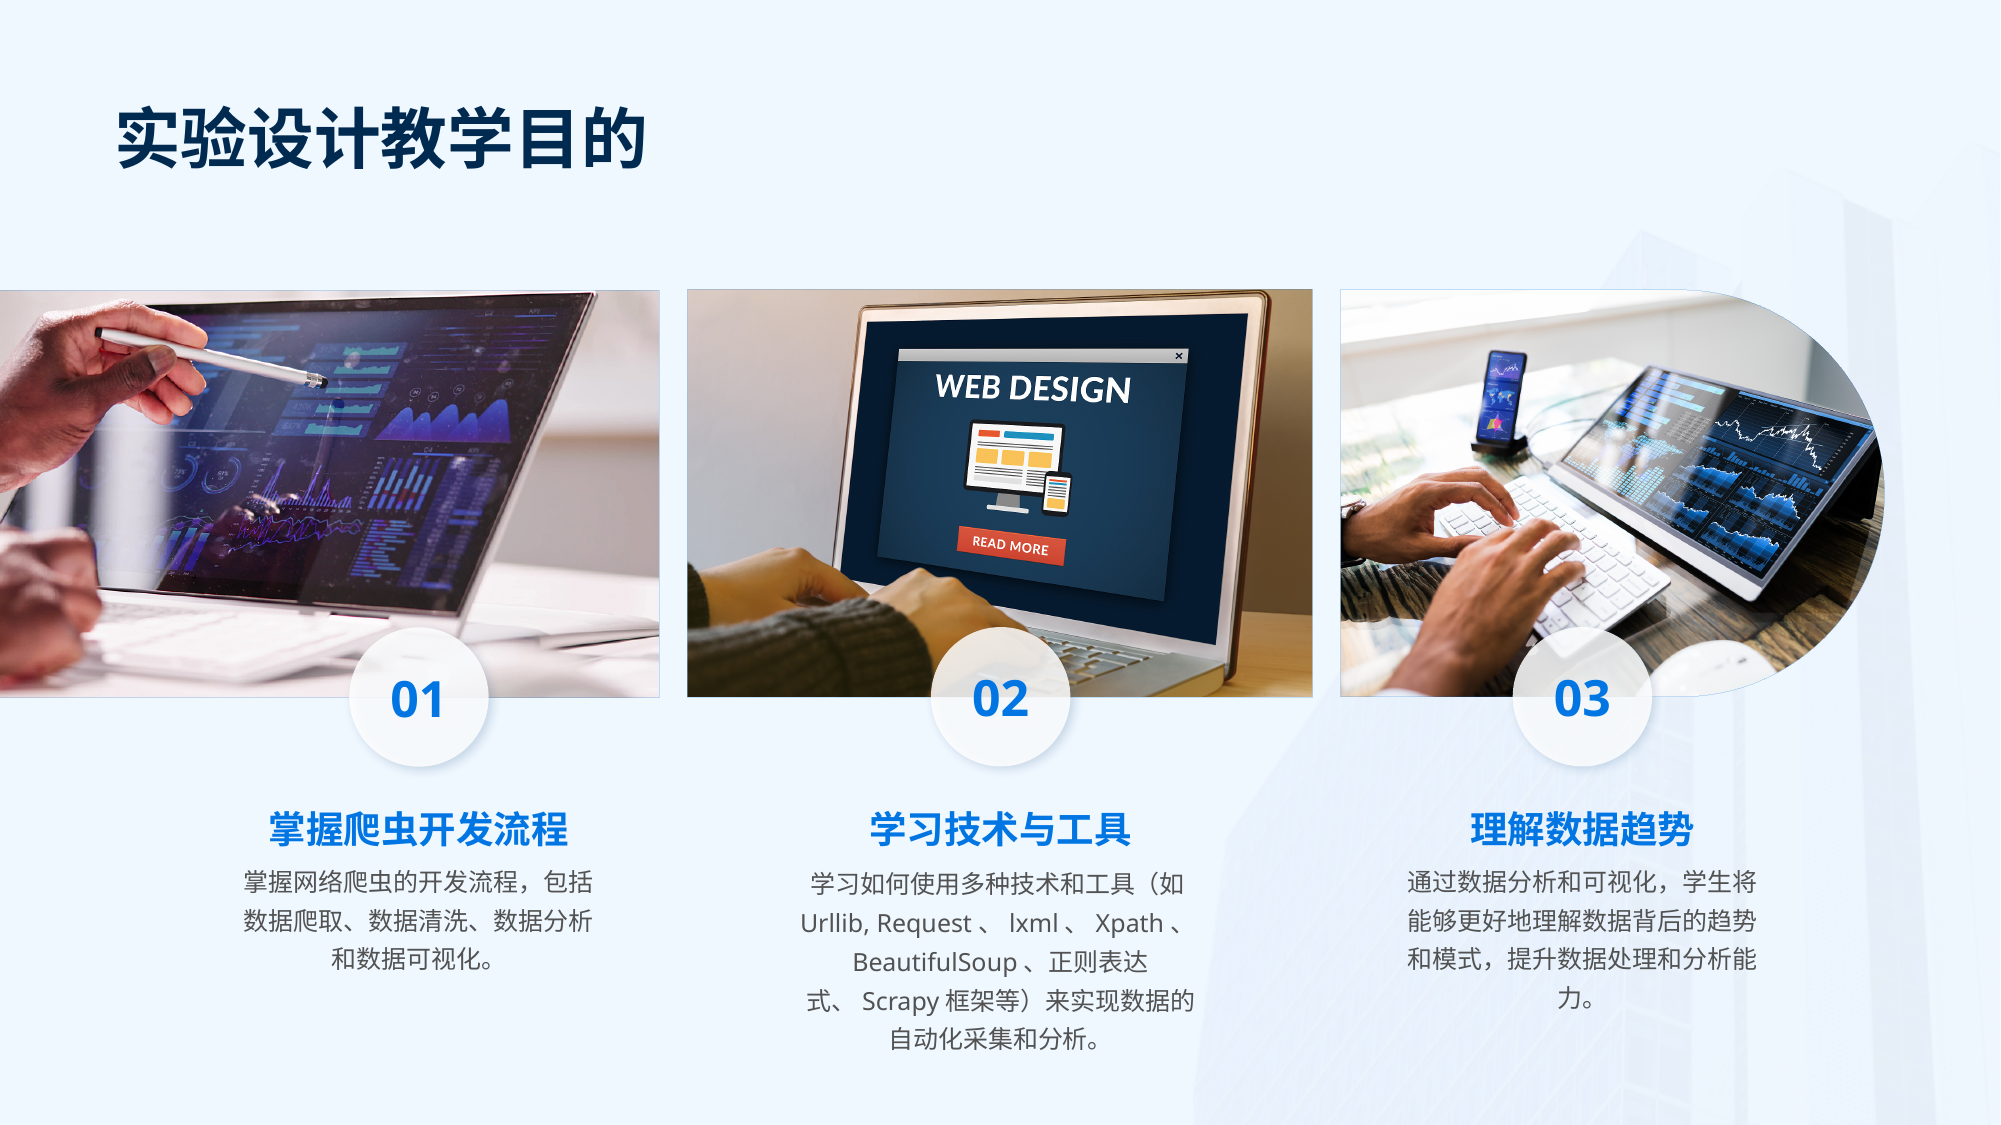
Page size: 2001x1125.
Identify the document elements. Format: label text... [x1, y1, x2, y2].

text_box 通过数据分析和可视化，学生将能够更好地理解数据背后的趋势和模式，提升数据处理和分析能力。 [1396, 857, 1768, 975]
text_box 02 [929, 698, 1072, 768]
text_box 学习技术与工具 [815, 783, 1187, 842]
picture [1340, 289, 1885, 697]
text_box 掌握爬虫开发流程 [233, 783, 605, 842]
text_box 学习如何使用多种技术和工具（如Urllib, Request、lxml、Xpath、BeautifulSoup、正则表达式、Scrapy框架等）来实现数据的自动化采集和分析。 [797, 859, 1205, 1062]
text_box 01 [348, 698, 490, 768]
text_box 掌握网络爬虫的开发流程，包括数据爬取、数据清洗、数据分析和数据可视化。 [233, 857, 605, 975]
text_box 03 [1511, 697, 1654, 768]
picture [687, 289, 1313, 698]
title 实验设计教学目的 [114, 59, 1886, 178]
picture [0, 290, 660, 698]
text_box 理解数据趋势 [1396, 783, 1768, 842]
